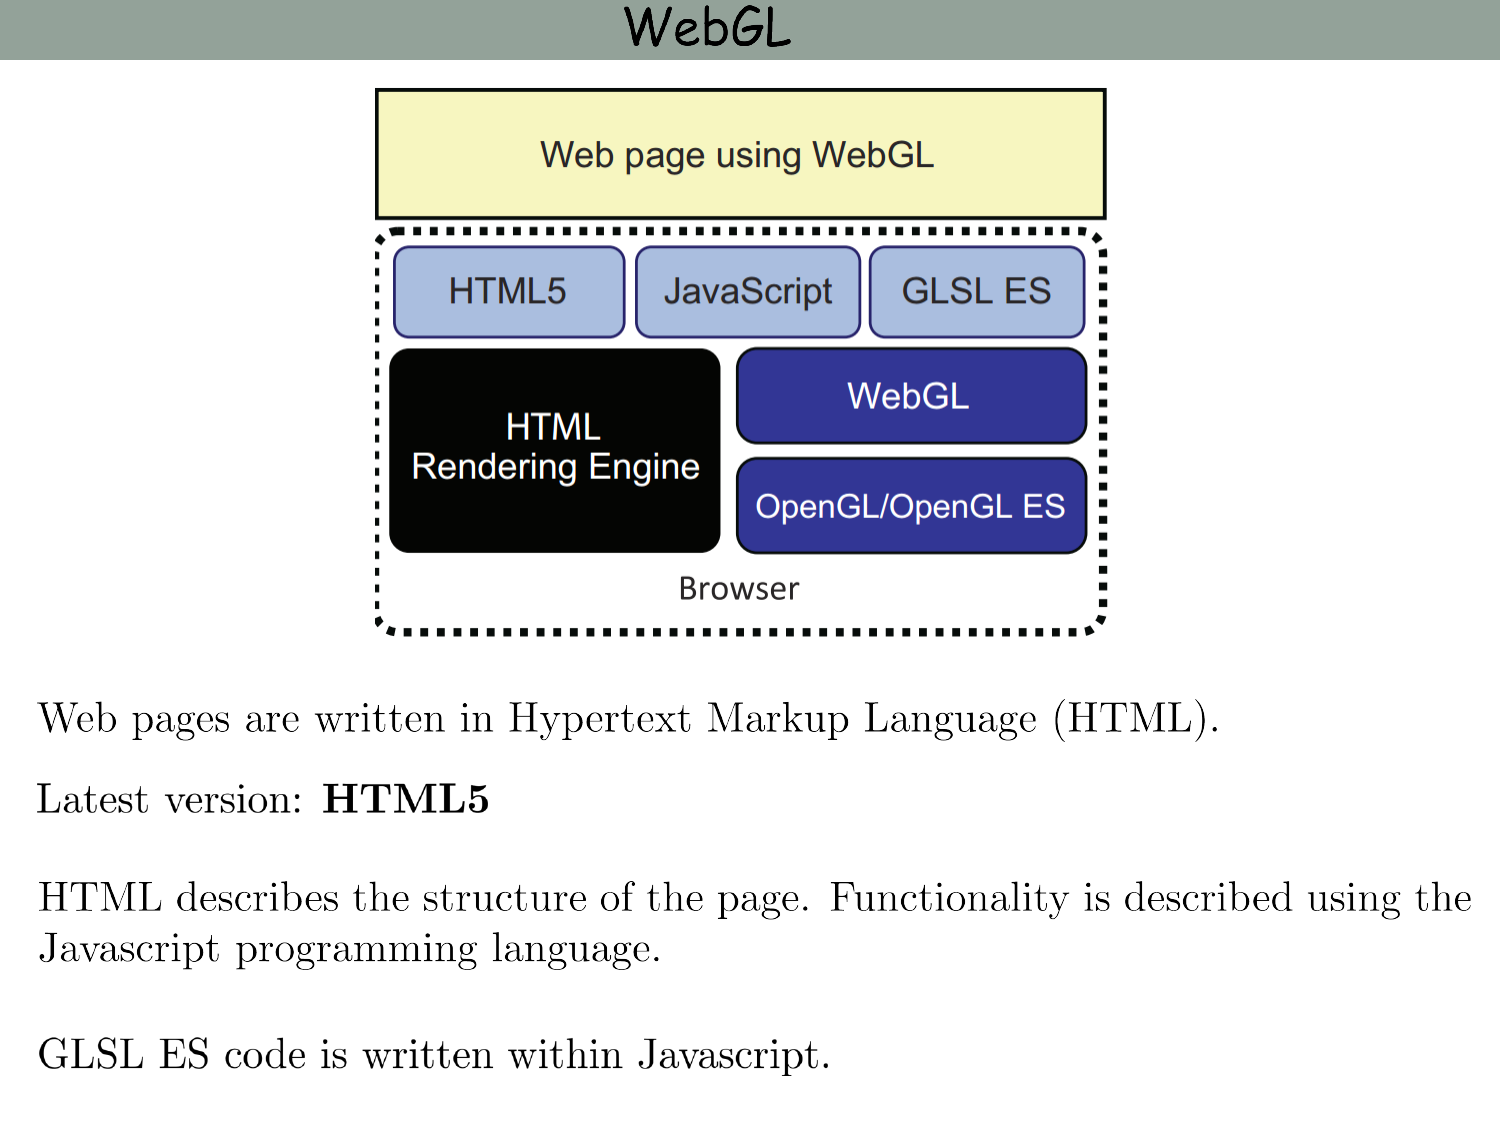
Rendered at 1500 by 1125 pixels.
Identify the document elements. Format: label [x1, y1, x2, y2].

picture [37, 699, 1218, 743]
picture [39, 881, 1471, 970]
picture [37, 782, 488, 813]
picture [39, 1037, 828, 1076]
picture [374, 87, 1115, 653]
picture [624, 5, 791, 47]
